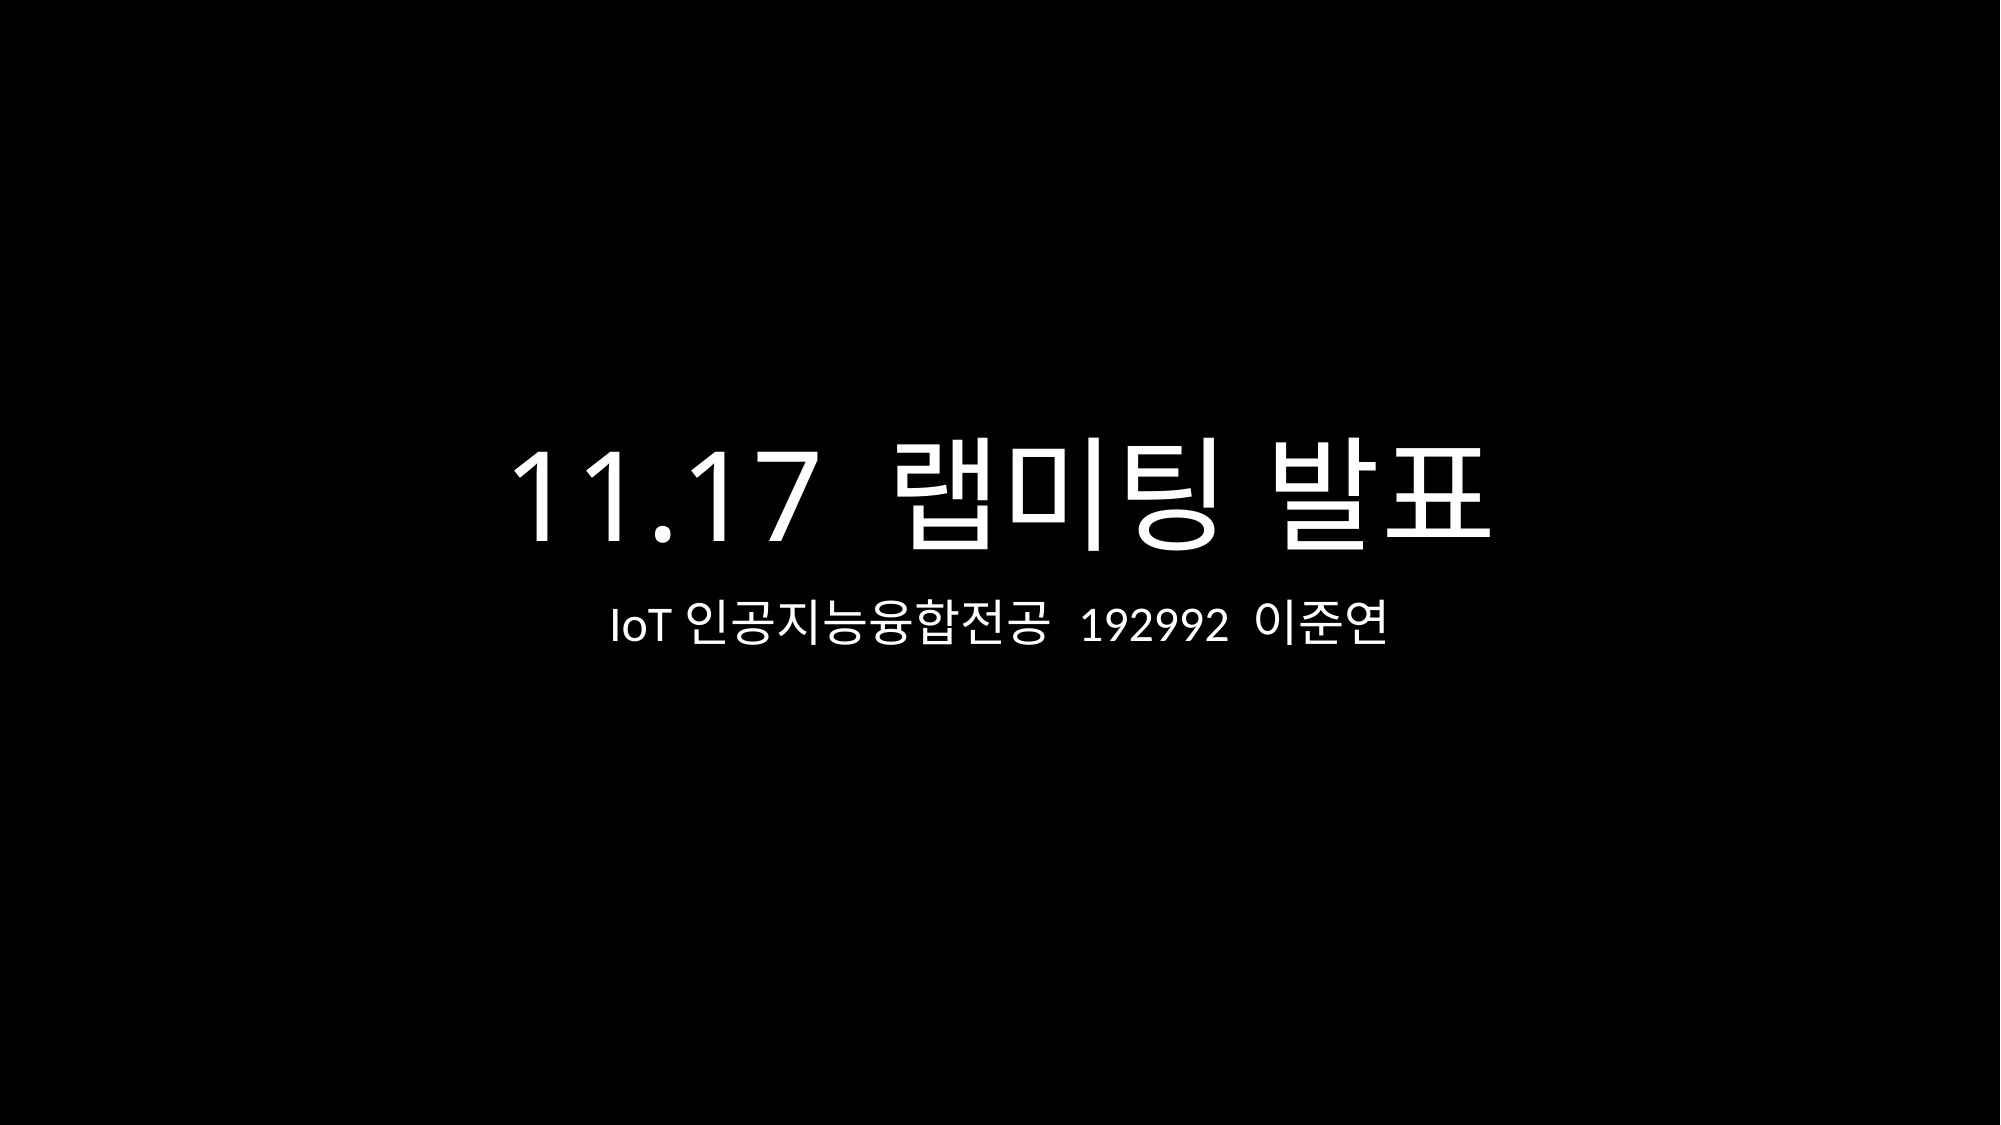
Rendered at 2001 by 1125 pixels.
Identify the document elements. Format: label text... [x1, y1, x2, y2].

subtitle IoT인공지능융합전공 192992 이준연 [249, 590, 1750, 863]
title 11.17 랩미팅 발표 [249, 184, 1750, 576]
